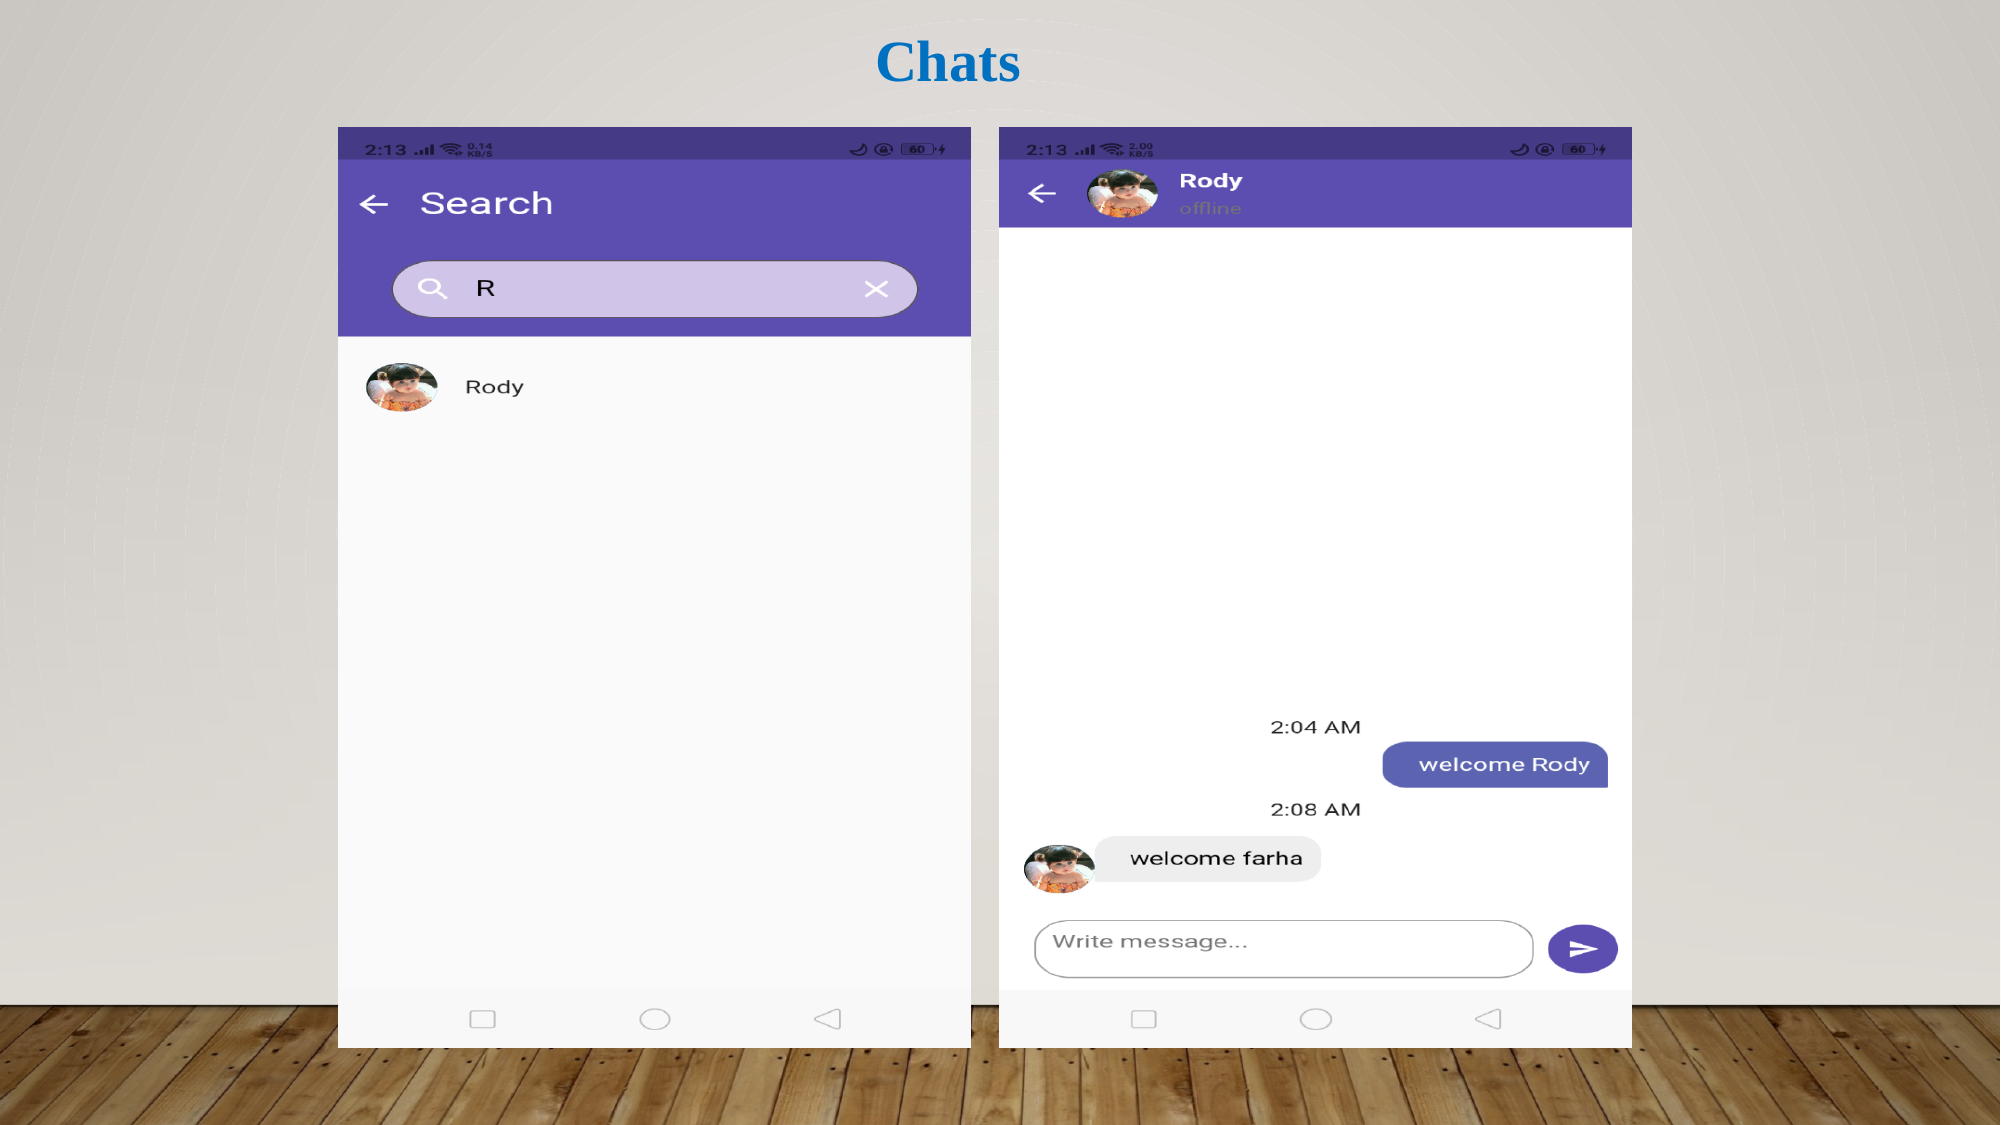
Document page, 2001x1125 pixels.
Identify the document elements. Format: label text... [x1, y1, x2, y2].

picture [0, 127, 2000, 1125]
text_box Chats [860, 15, 1862, 101]
